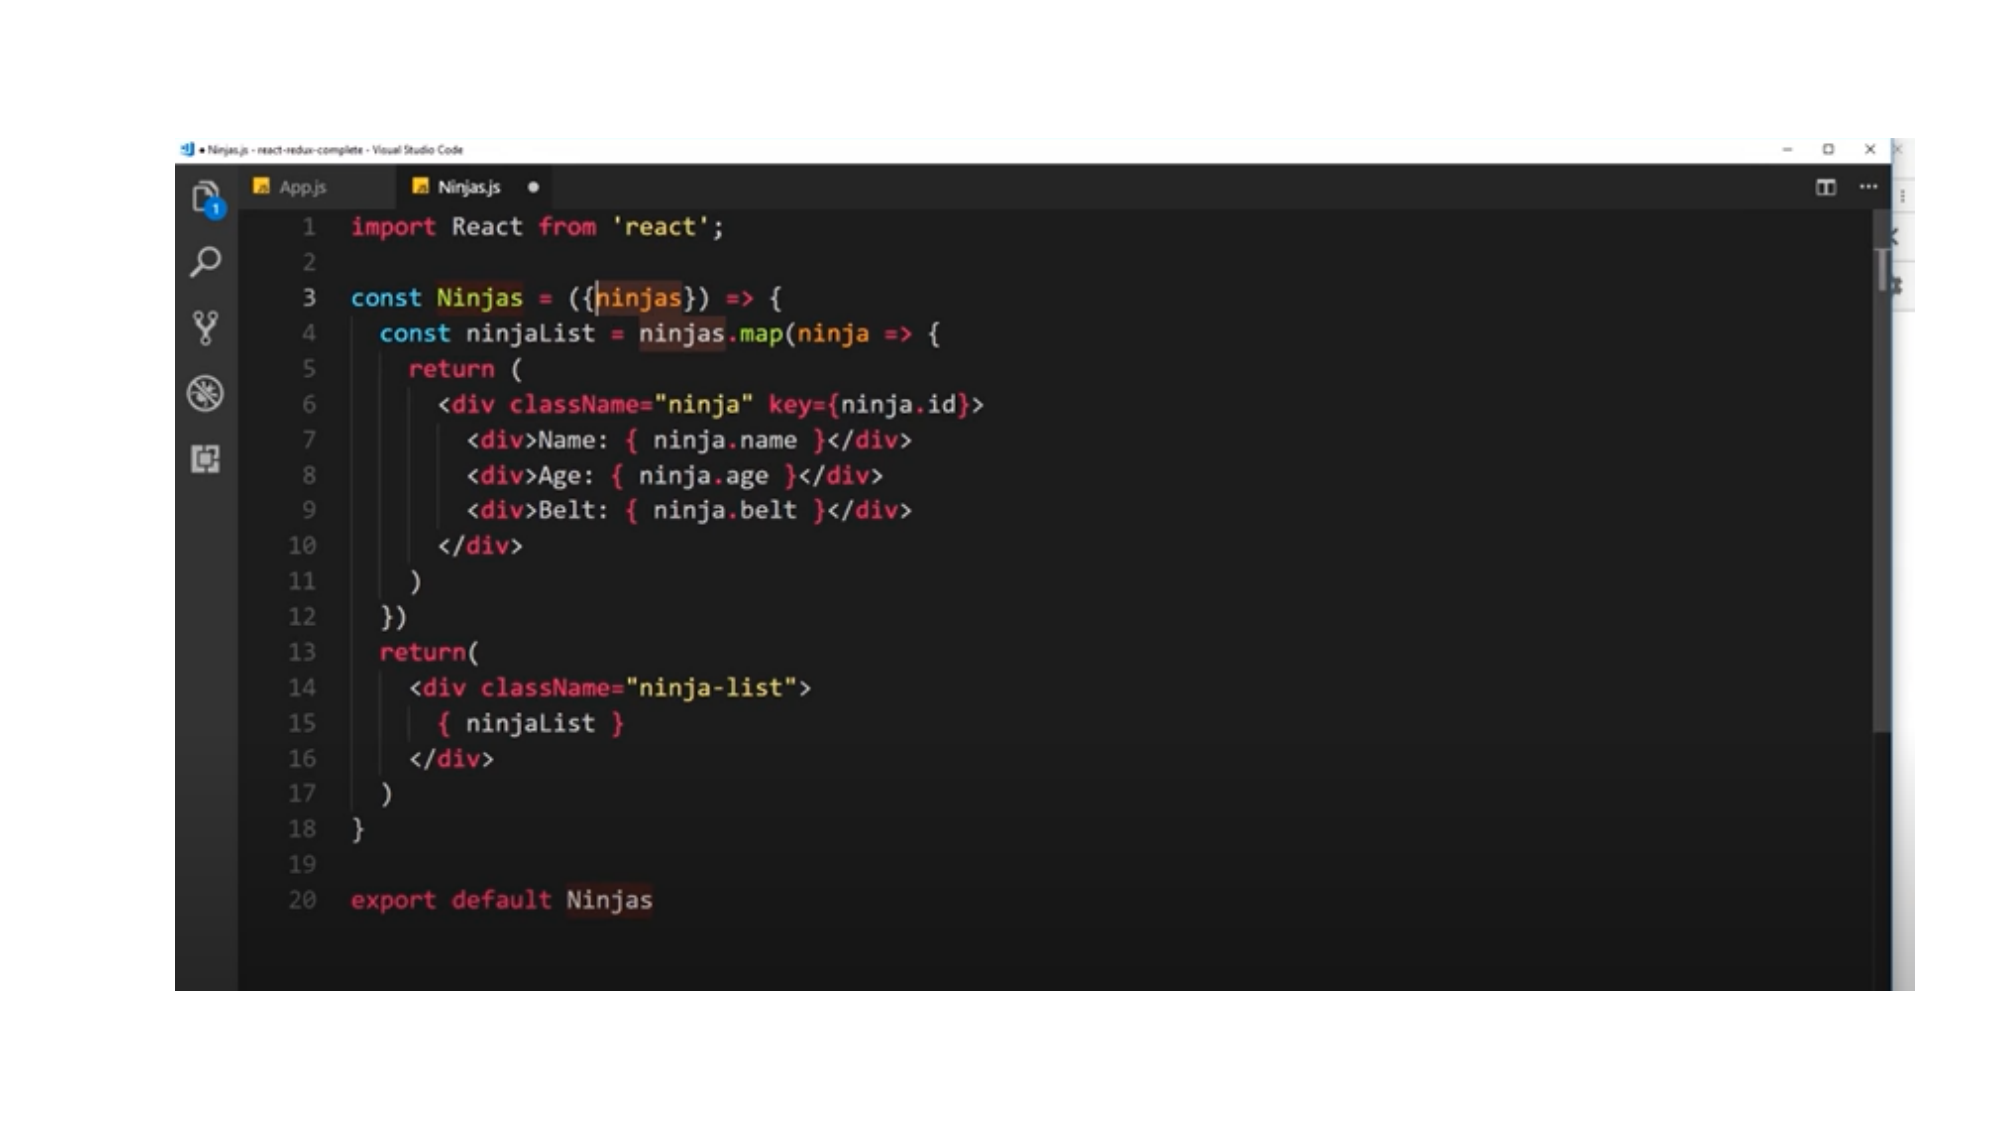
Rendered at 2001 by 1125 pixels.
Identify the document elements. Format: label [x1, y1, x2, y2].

picture [174, 138, 1916, 991]
